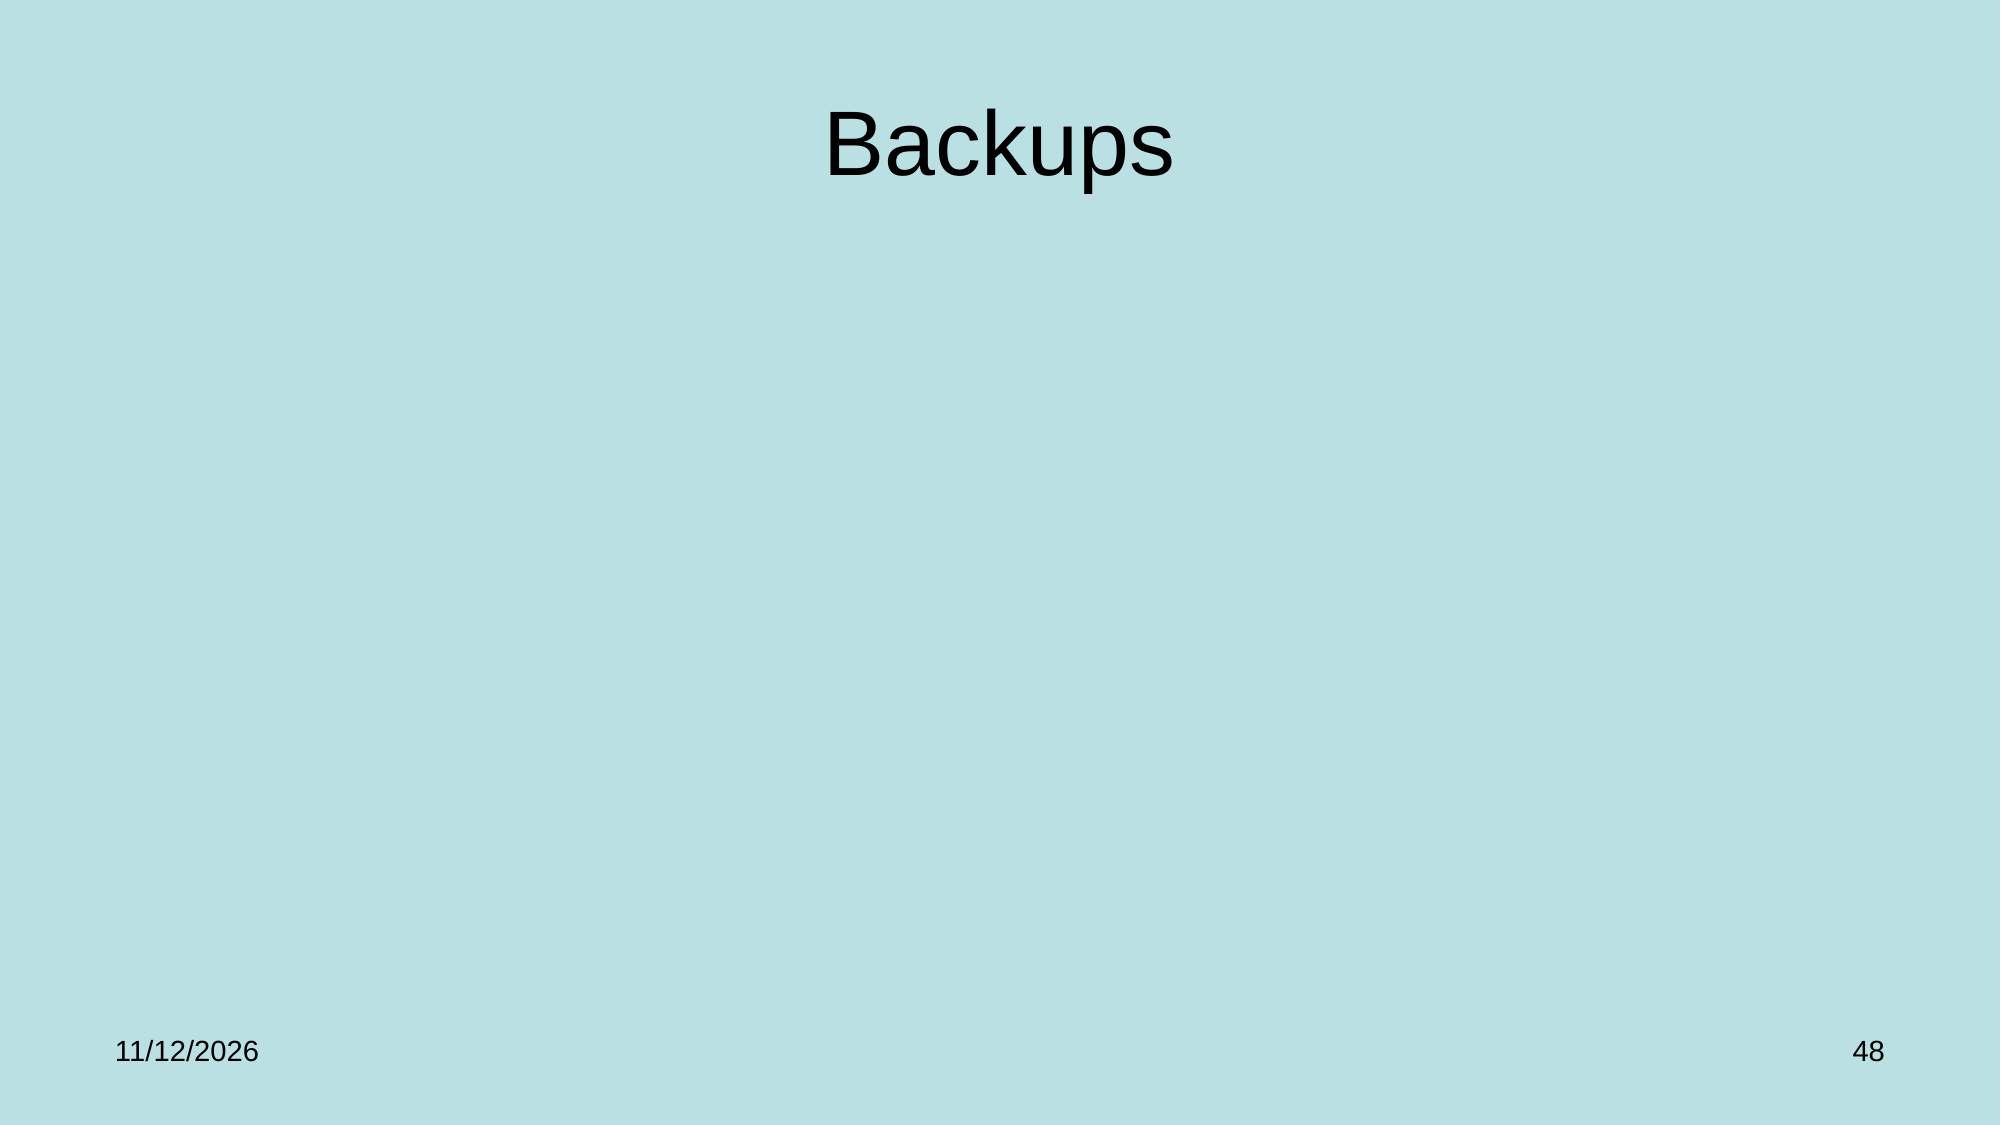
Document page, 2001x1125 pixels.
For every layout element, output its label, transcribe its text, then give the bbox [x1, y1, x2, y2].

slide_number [99, 1024, 567, 1103]
slide_number 48 [1433, 1024, 1900, 1103]
title Backups [99, 45, 1900, 233]
